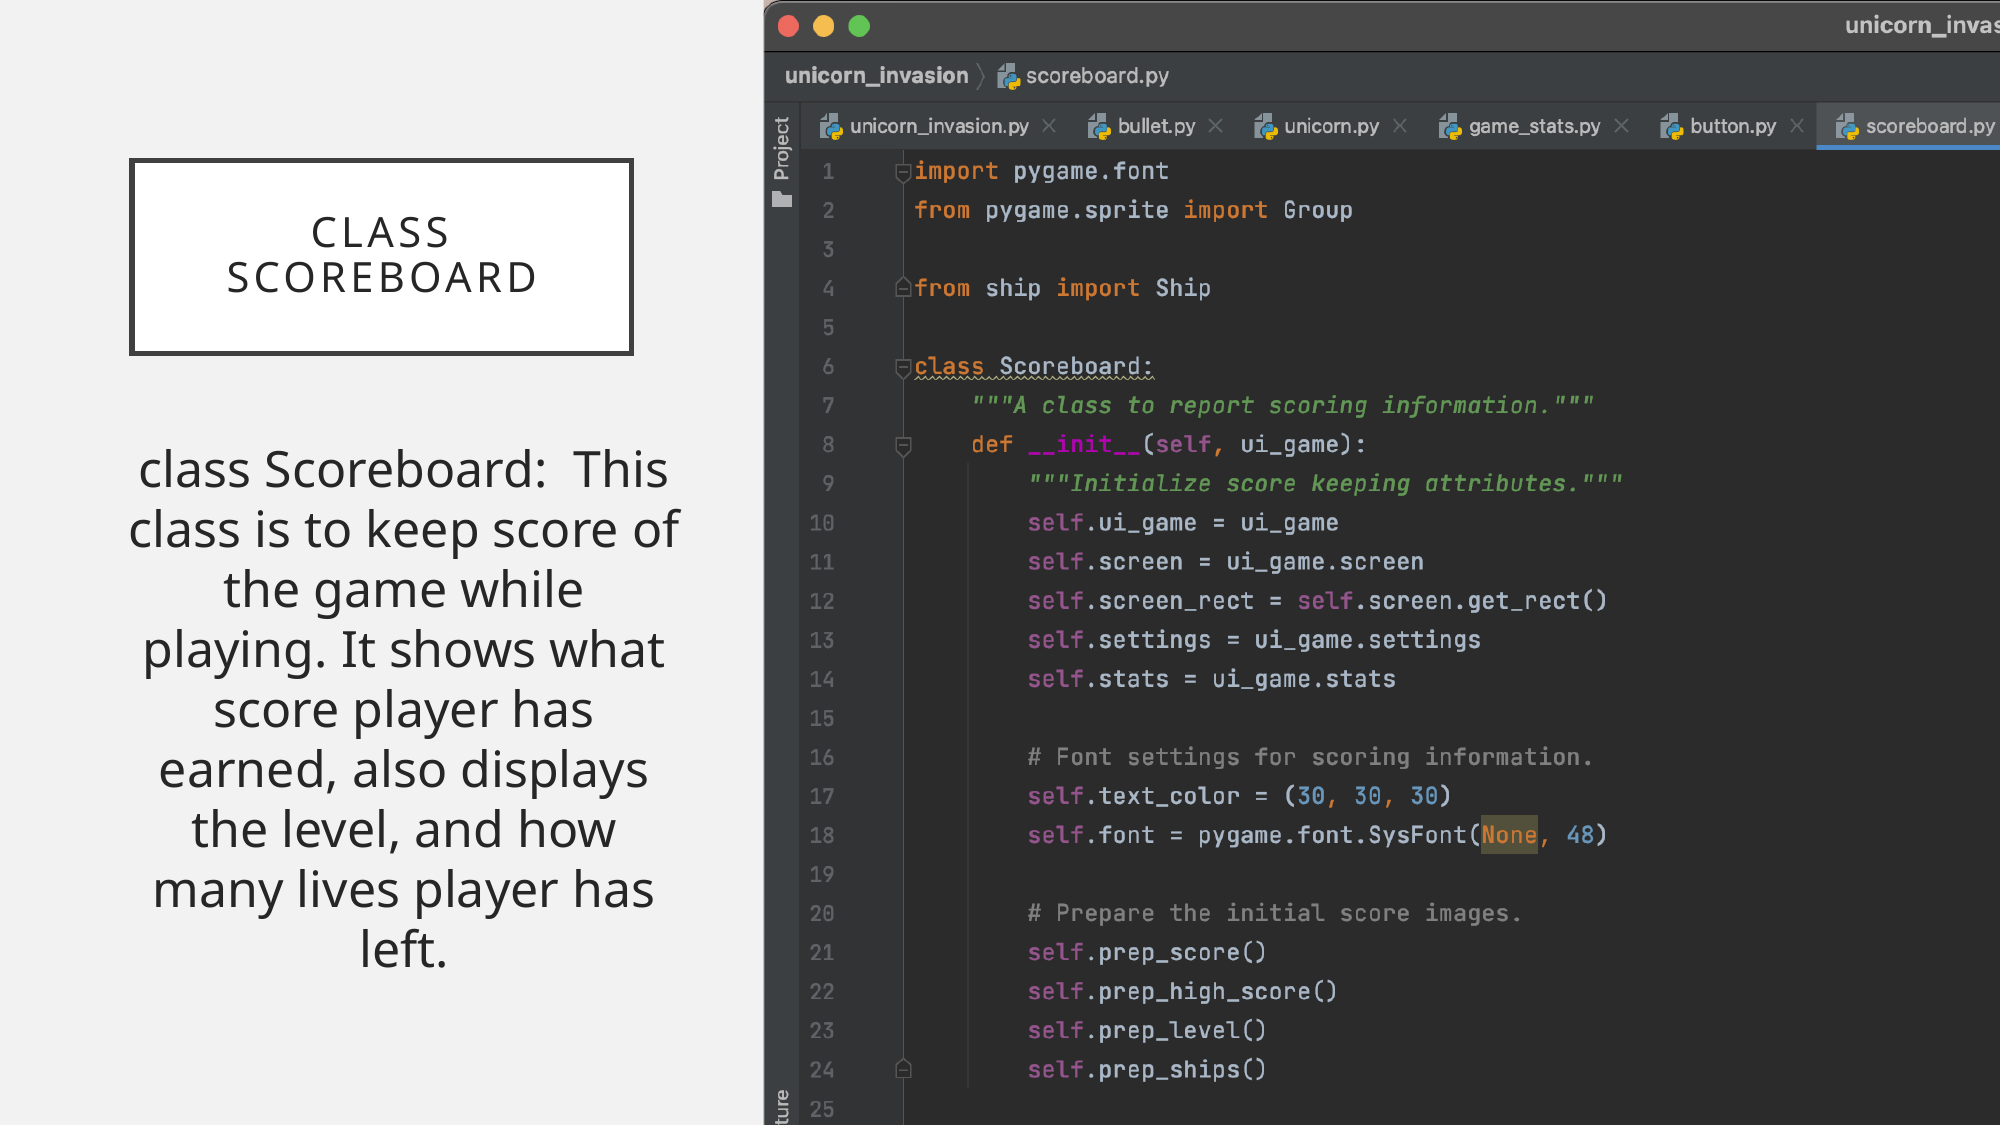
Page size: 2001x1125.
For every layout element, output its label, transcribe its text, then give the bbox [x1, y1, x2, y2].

text_box class Scoreboard: This class is to keep score of the game while playing. It shows what score player has earned, also displays the level, and how many lives player has left. [111, 430, 698, 965]
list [763, 0, 2000, 1125]
title CLASS SCOREBOARD [129, 158, 634, 356]
